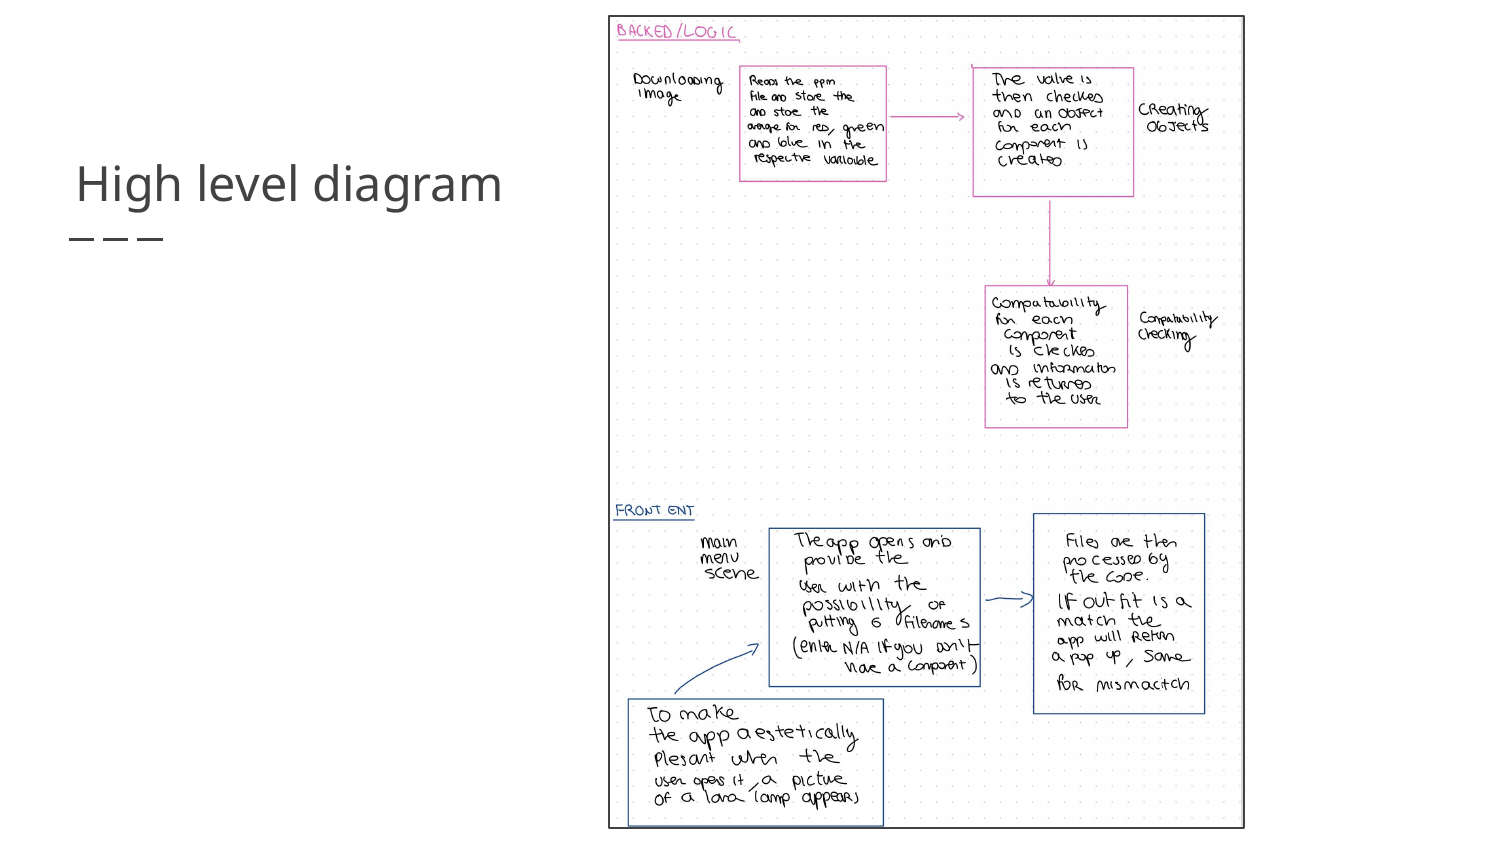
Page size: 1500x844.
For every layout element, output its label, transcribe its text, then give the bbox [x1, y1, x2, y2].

picture [609, 16, 1244, 828]
title High level diagram [60, 79, 522, 226]
